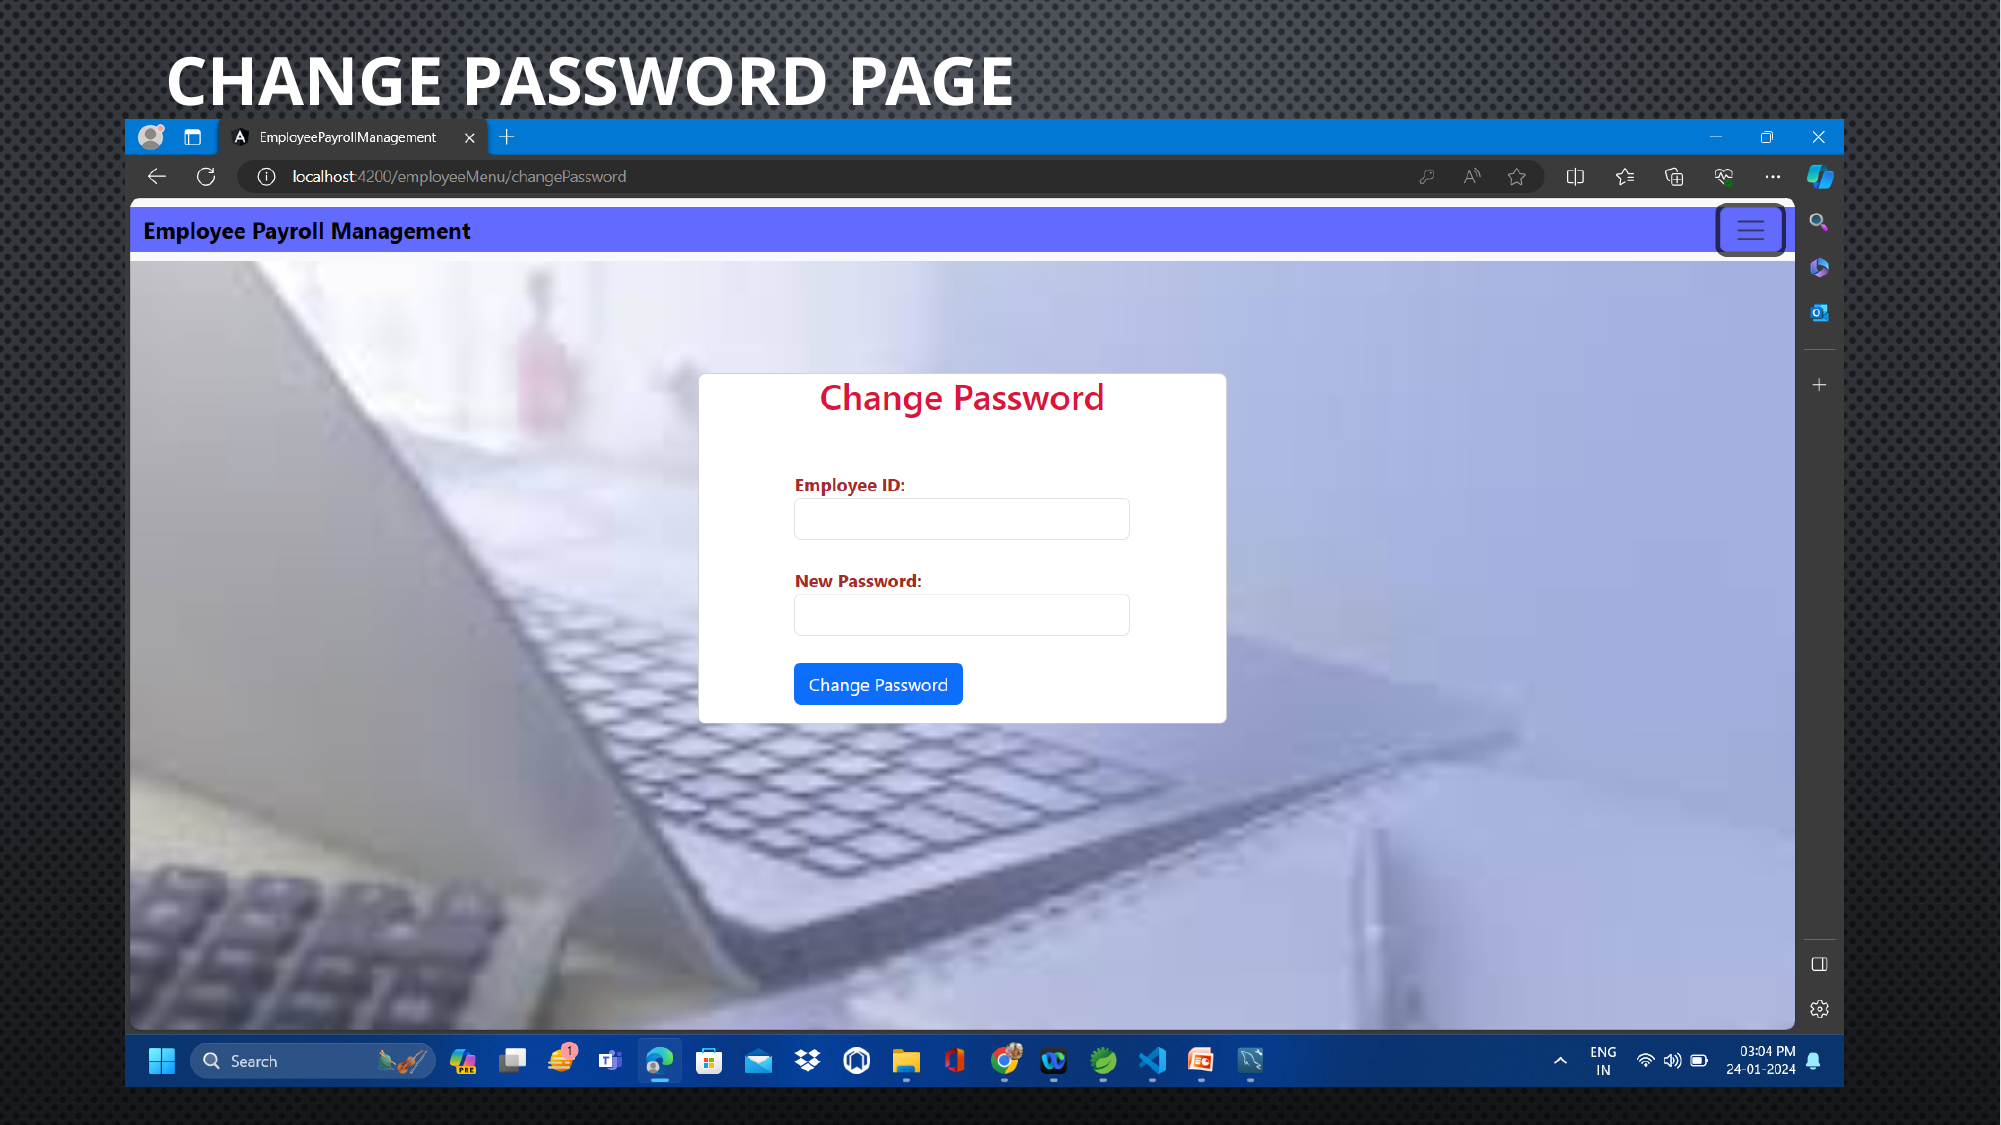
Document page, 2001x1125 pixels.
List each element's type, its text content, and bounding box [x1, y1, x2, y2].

picture [124, 119, 1845, 1087]
title Change Password page [150, 0, 1784, 119]
